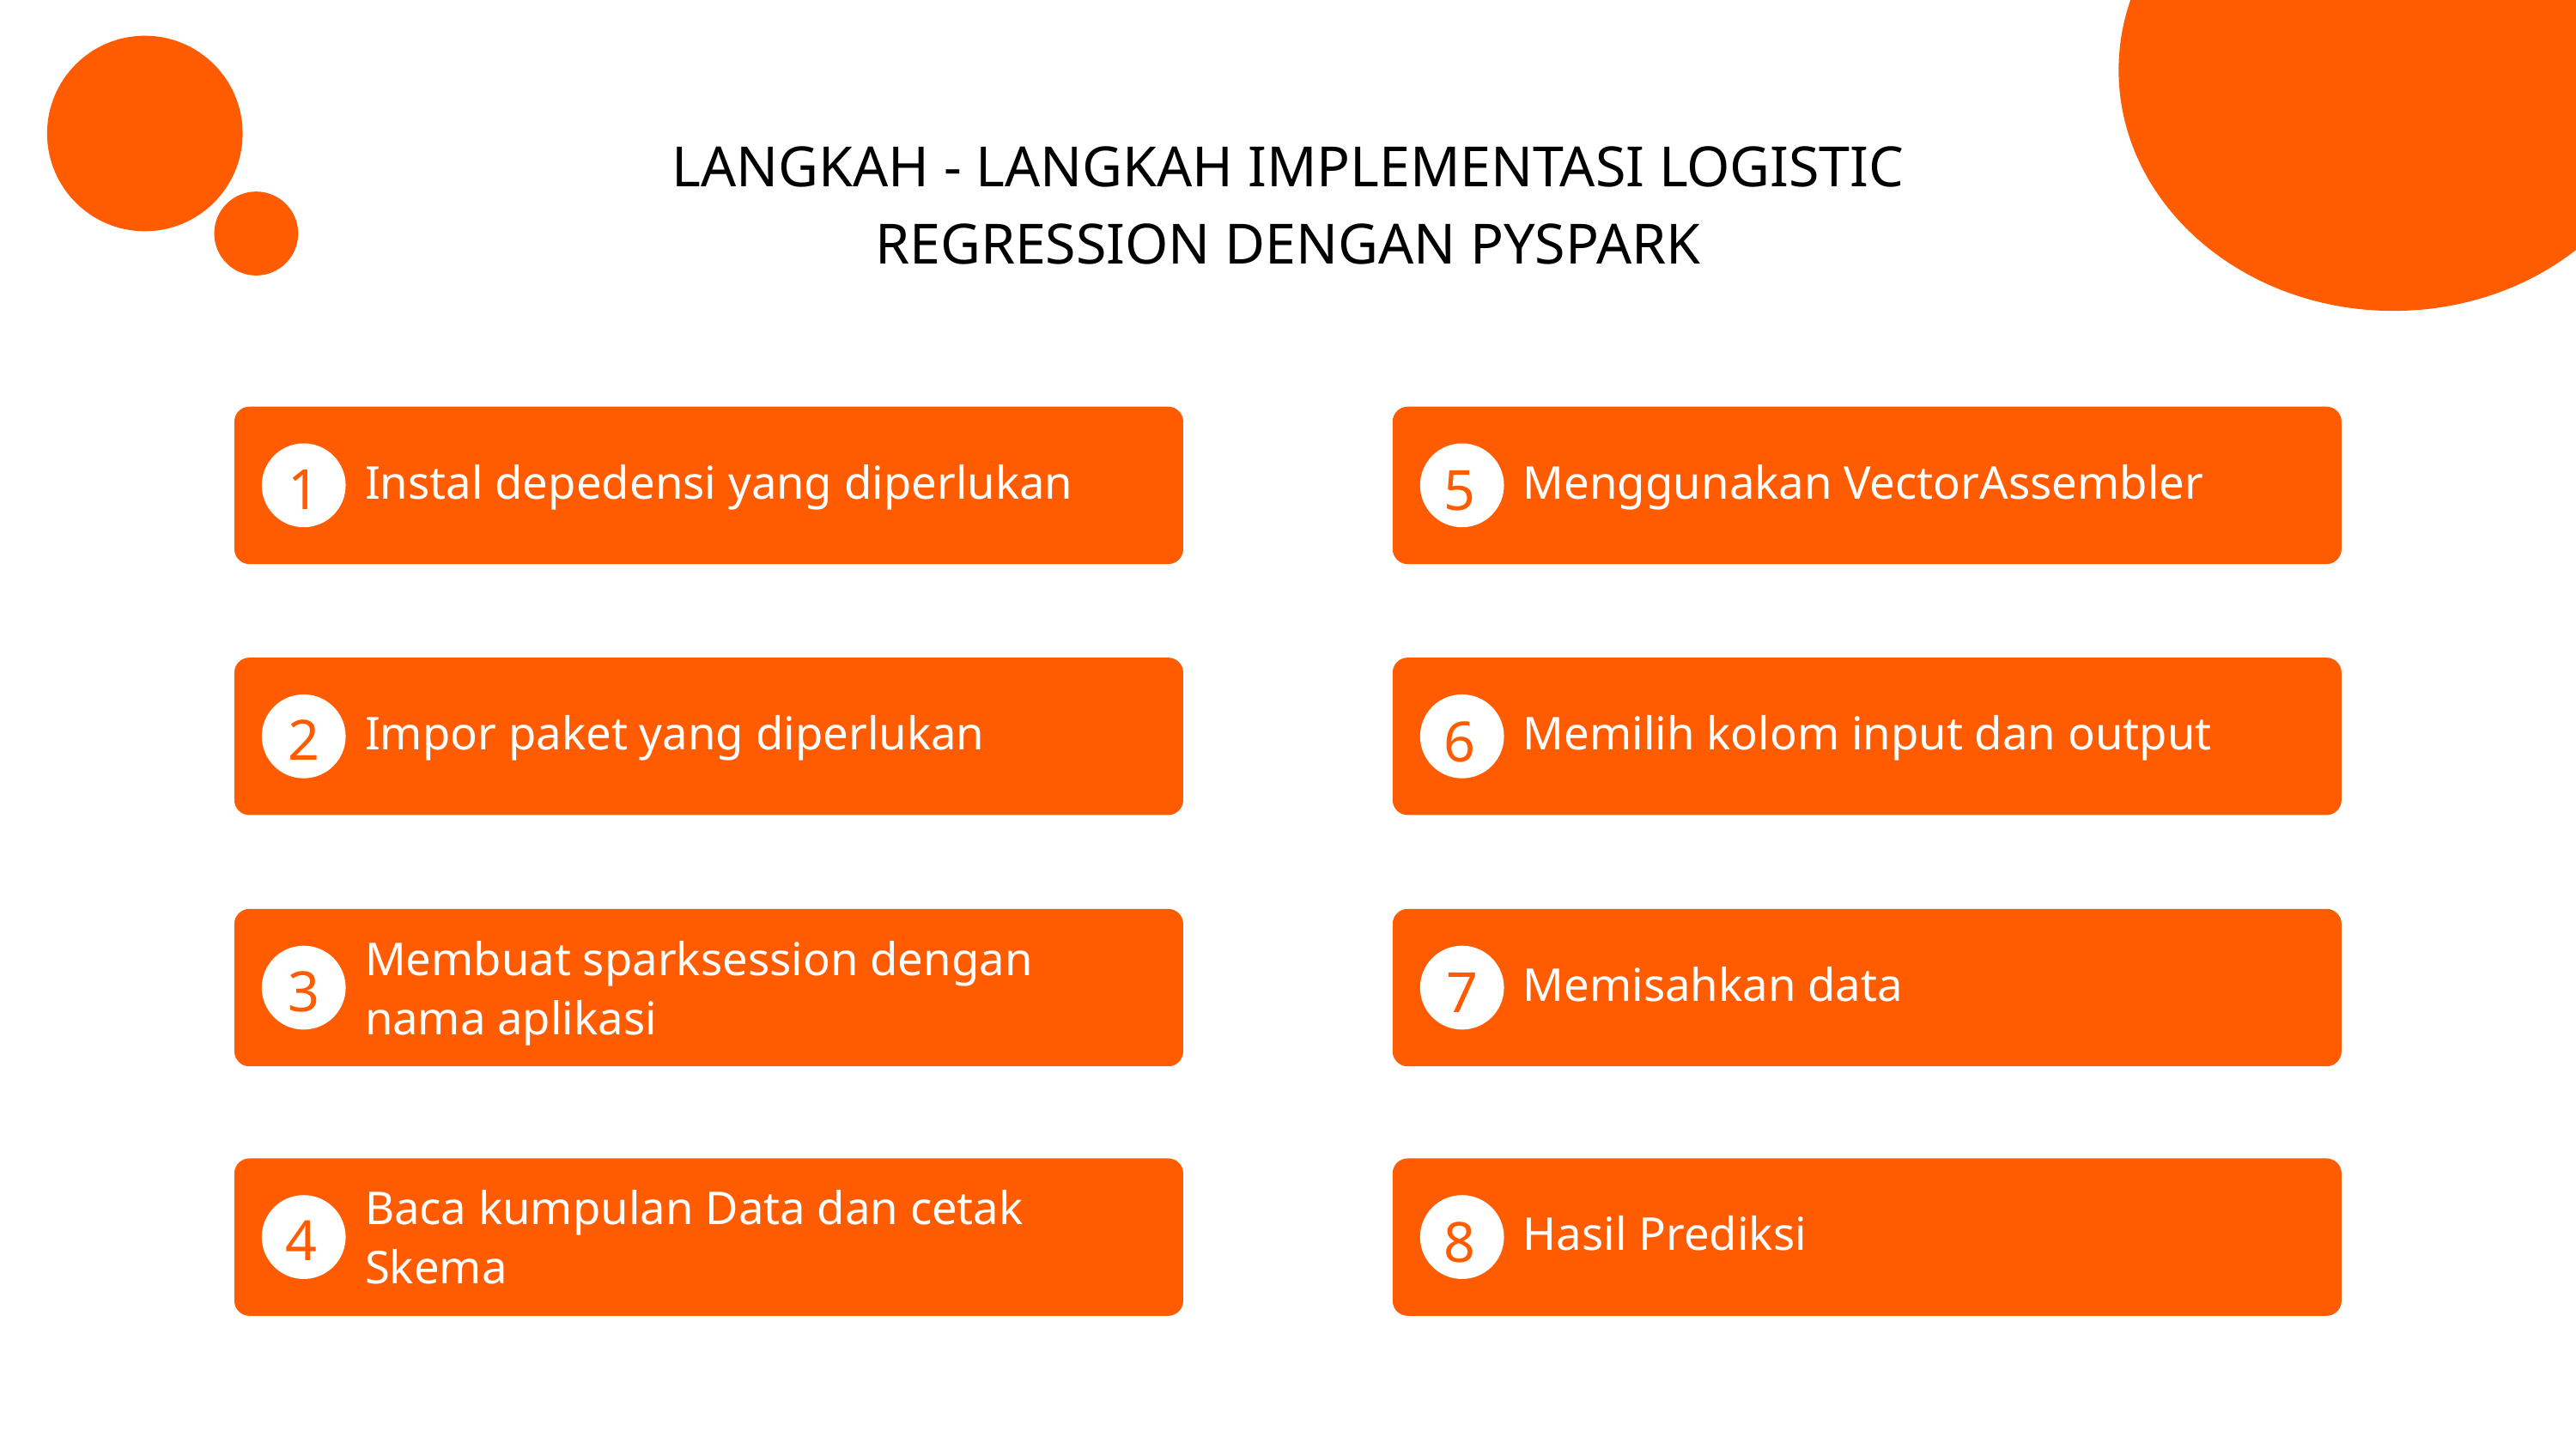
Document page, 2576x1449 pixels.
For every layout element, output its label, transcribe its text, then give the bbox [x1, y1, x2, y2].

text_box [1392, 657, 2342, 815]
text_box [234, 657, 1184, 815]
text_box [1392, 406, 2342, 565]
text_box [46, 35, 243, 232]
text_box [234, 406, 1184, 565]
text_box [214, 191, 299, 276]
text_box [234, 908, 1184, 1067]
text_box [1392, 908, 2342, 1067]
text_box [234, 1158, 1184, 1317]
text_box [1392, 1158, 2342, 1317]
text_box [2118, 0, 2576, 312]
text_box LANGKAH - LANGKAH IMPLEMENTASI LOGISTIC REGRESSION DENGAN PYSPARK [556, 120, 2020, 276]
